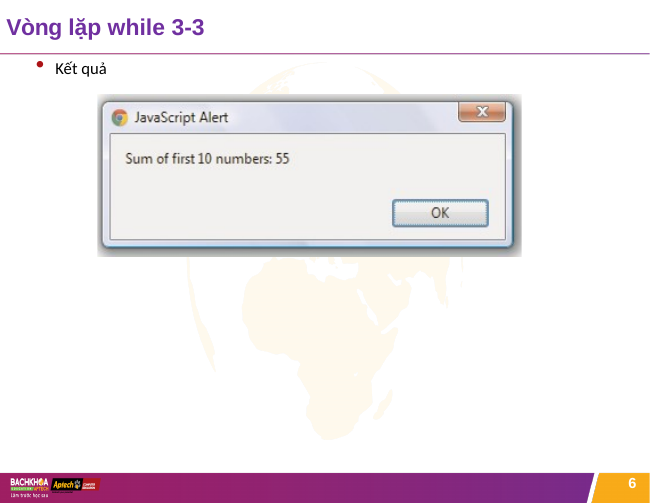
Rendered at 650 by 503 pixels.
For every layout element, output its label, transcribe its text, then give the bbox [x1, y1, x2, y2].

text_box Kết quả [34, 56, 109, 78]
title Vòng lặp while 3-3 [5, 0, 278, 68]
text_box [97, 94, 522, 257]
picture [0, 0, 650, 503]
slide_number 6 [617, 340, 646, 503]
